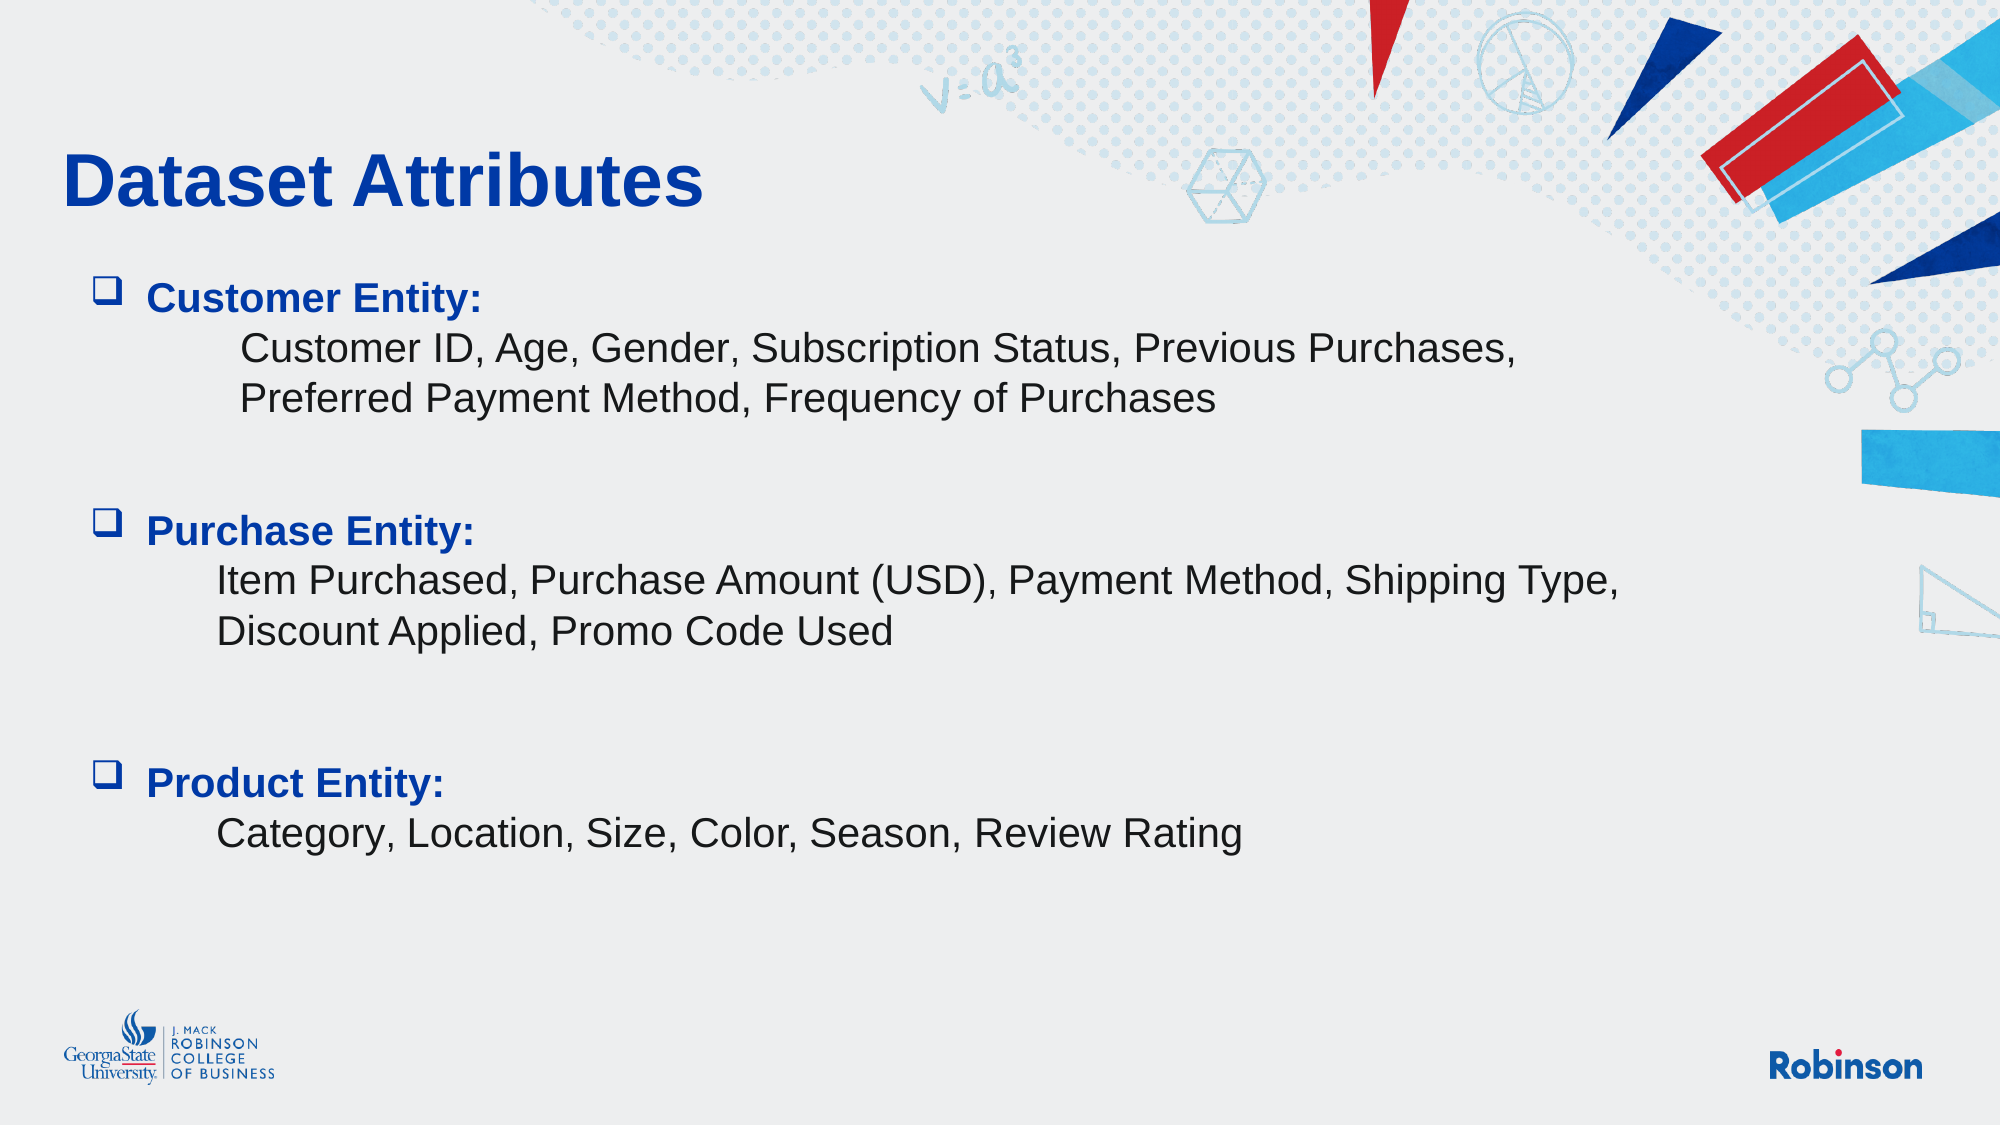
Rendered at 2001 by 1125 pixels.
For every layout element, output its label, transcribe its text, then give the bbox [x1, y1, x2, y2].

list Customer Entity: Customer ID, Age, Gender, Subscription Status, Previous Purchases, Preferred Payment Method, Frequency of Purchases [90, 270, 1965, 453]
text_box Purchase Entity: Item Purchased, Purchase Amount (USD), Payment Method, Shipping Type, Discount Applied, Promo Code Used [89, 503, 1965, 685]
title Dataset Attributes [62, 141, 1938, 223]
picture [0, 0, 2000, 1125]
text_box Product Entity: Category, Location, Size, Color, Season, Review Rating [89, 755, 1965, 937]
